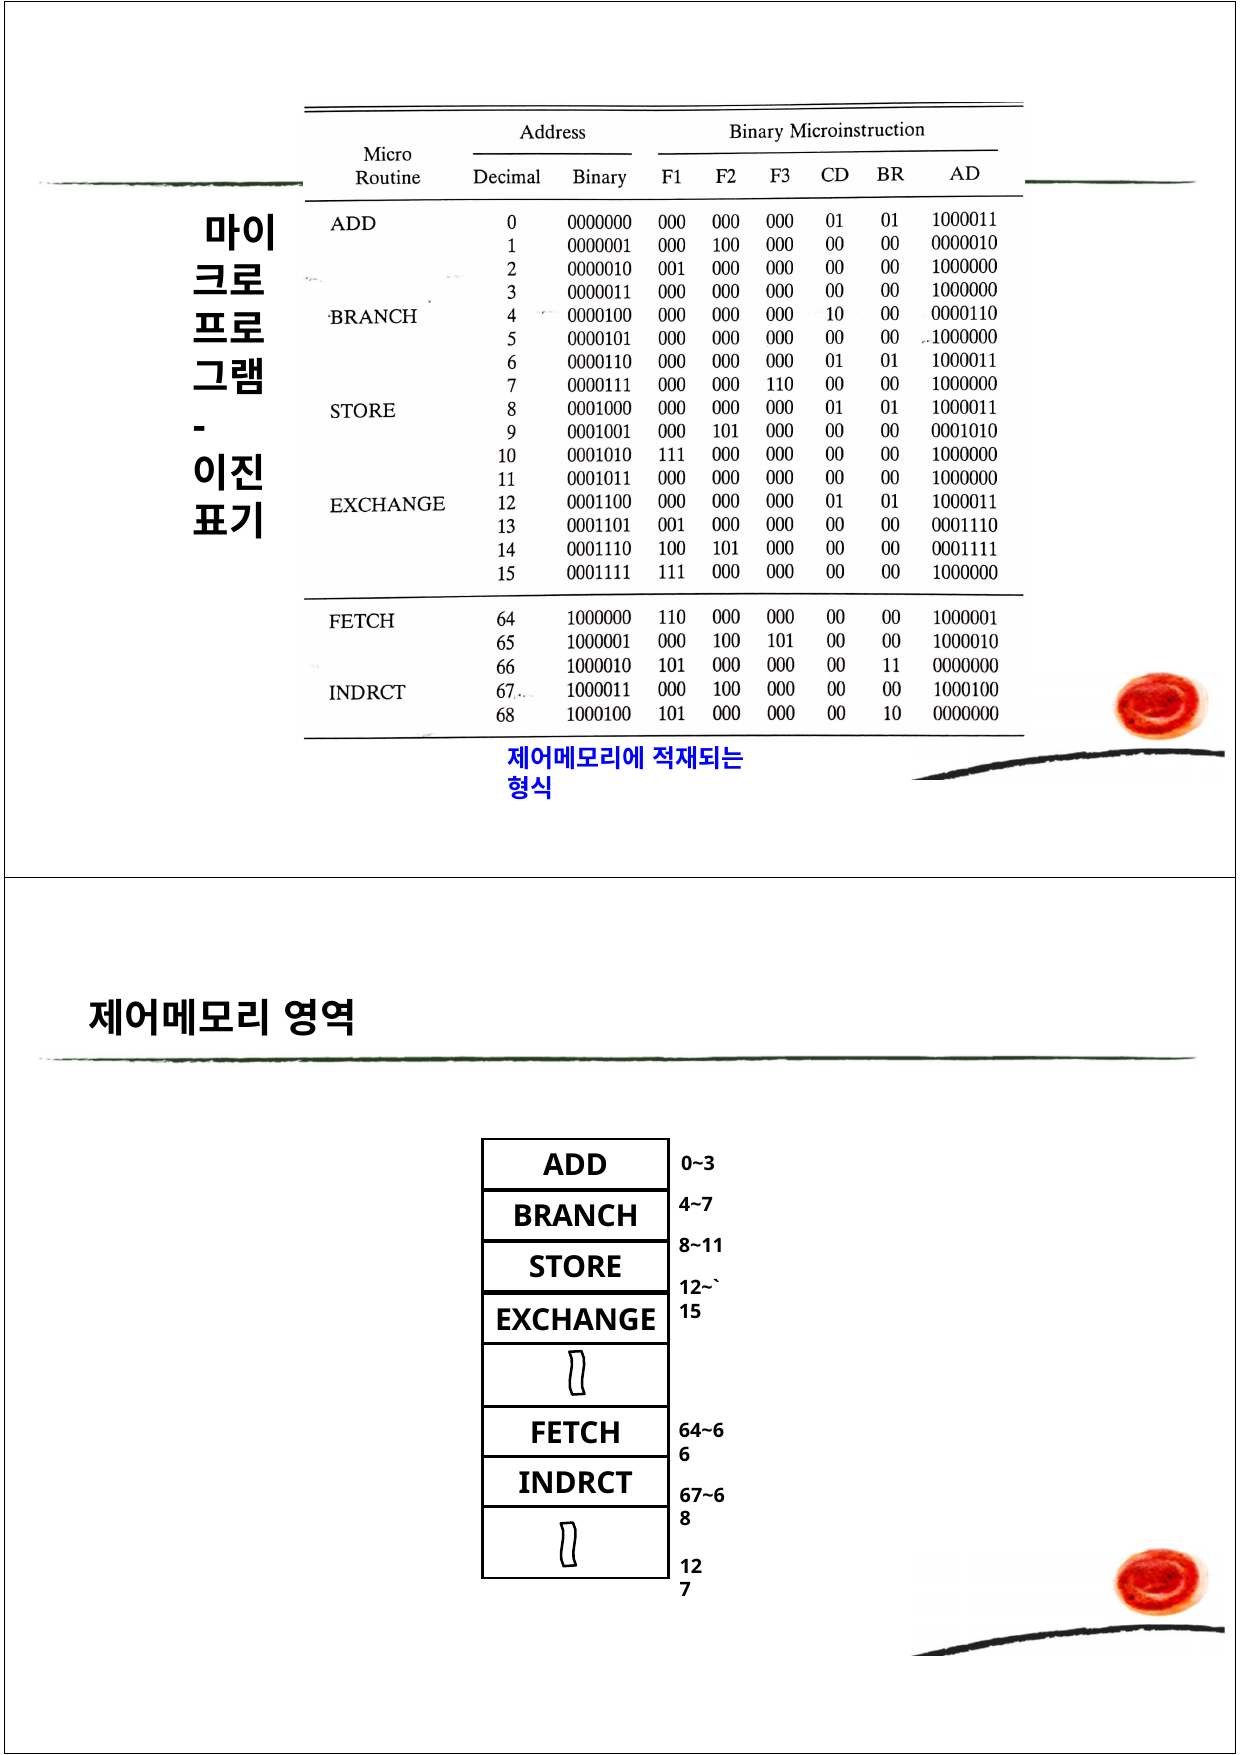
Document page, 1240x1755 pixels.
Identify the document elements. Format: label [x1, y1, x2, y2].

text_box [4, 877, 1236, 1753]
text_box [4, 1, 1236, 877]
